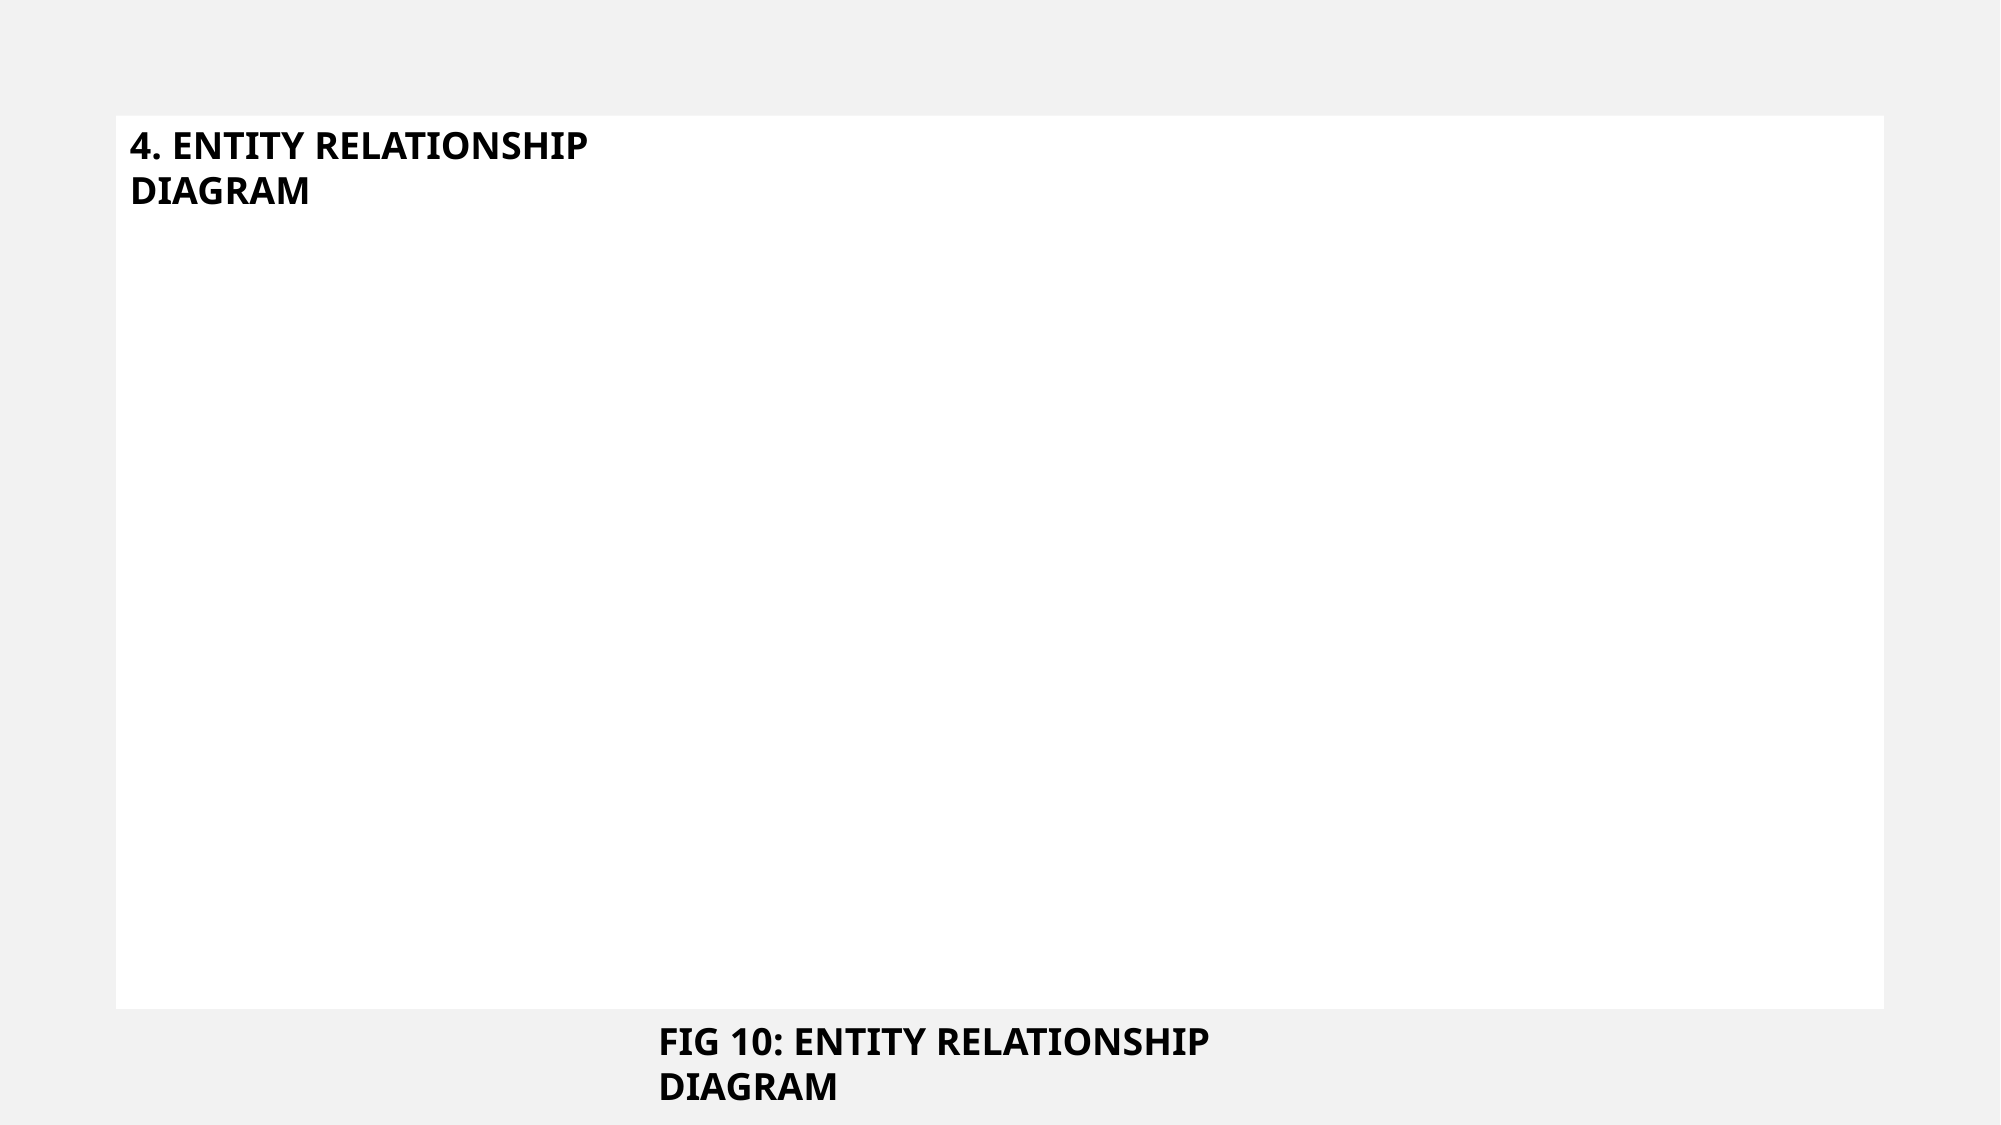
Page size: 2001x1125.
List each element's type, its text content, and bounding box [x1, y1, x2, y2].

text_box FIG 10: ENTITY RELATIONSHIP DIAGRAM [643, 1010, 1337, 1116]
text_box 4. ENTITY RELATIONSHIP DIAGRAM [115, 114, 787, 219]
